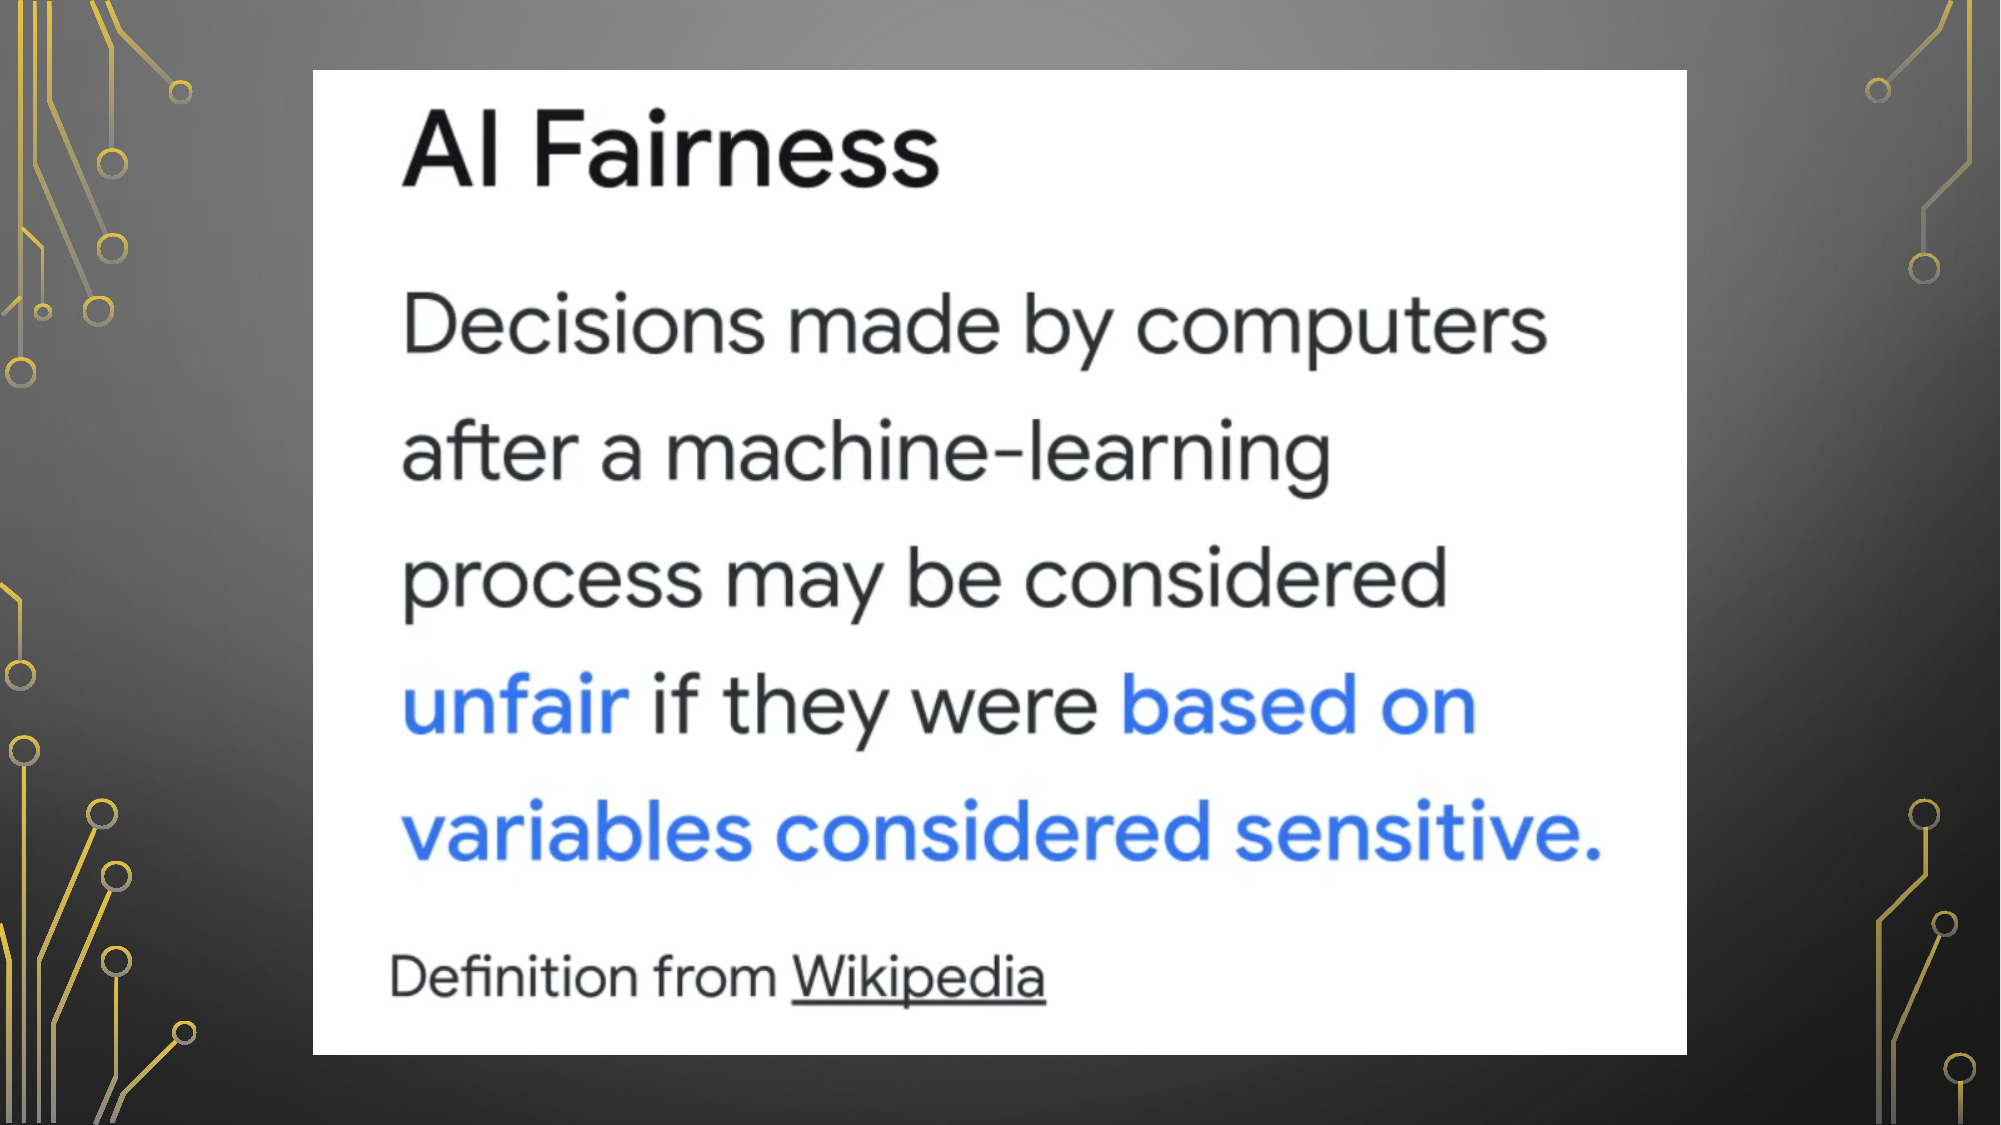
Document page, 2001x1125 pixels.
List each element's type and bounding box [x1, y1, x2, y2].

picture [313, 70, 1687, 1055]
